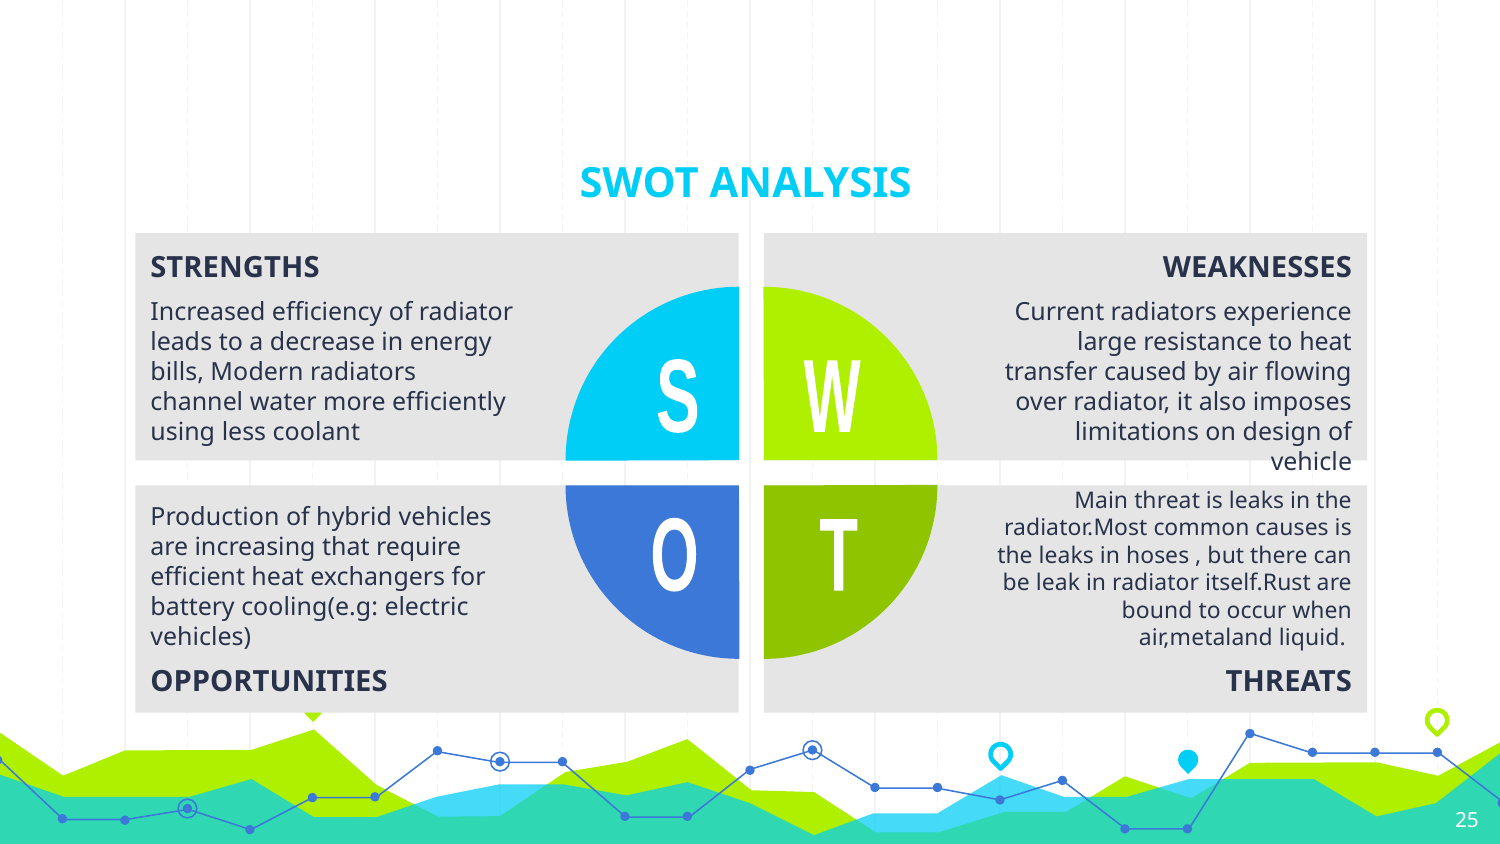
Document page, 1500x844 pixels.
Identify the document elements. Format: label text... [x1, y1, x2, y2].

title SWOT ANALYSIS [171, 103, 1320, 222]
text_box [565, 485, 740, 659]
text_box [763, 484, 938, 659]
text_box WEAKNESSES Current radiators experience large resistance to heat transfer caused by air flowing over radiator, it also imposes limitations on design of vehicle [763, 233, 1368, 461]
slide_number 25 [1403, 791, 1494, 844]
text_box Production of hybrid vehicles are increasing that require efficient heat exchangers for battery cooling(e.g: electric vehicles) OPPORTUNITIES [135, 485, 739, 713]
text_box [763, 286, 938, 461]
text_box STRENGTHS Increased efficiency of radiator leads to a decrease in energy bills, Modern radiators channel water more efficiently using less coolant [135, 233, 739, 461]
text_box [565, 286, 739, 461]
text_box Main threat is leaks in the radiator.Most common causes is the leaks in hoses , but there can be leak in radiator itself.Rust are bound to occur when air,metaland liquid. THREATS [763, 485, 1368, 713]
